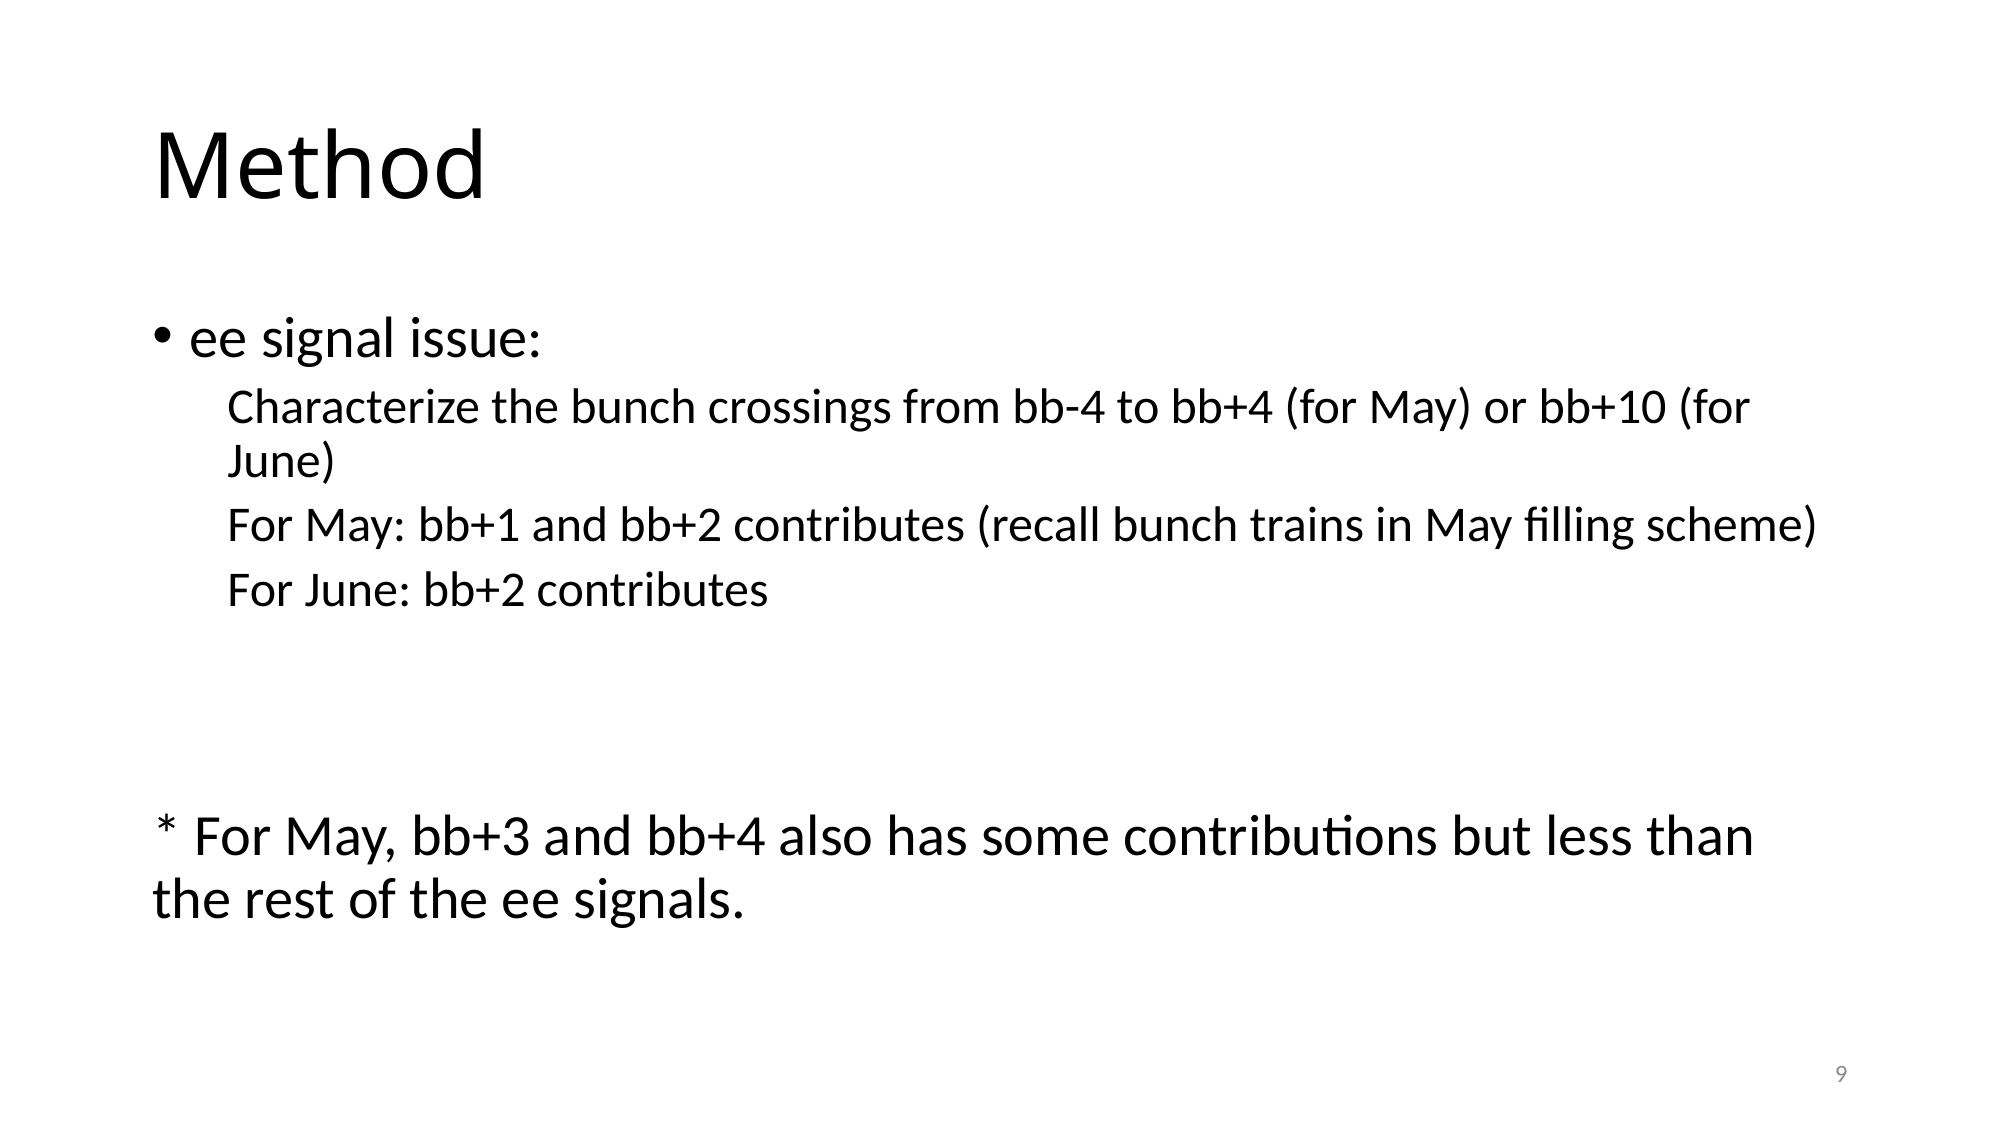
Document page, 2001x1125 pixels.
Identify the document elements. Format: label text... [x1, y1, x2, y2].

title Method [137, 59, 1863, 278]
slide_number 9 [1412, 1042, 1863, 1103]
